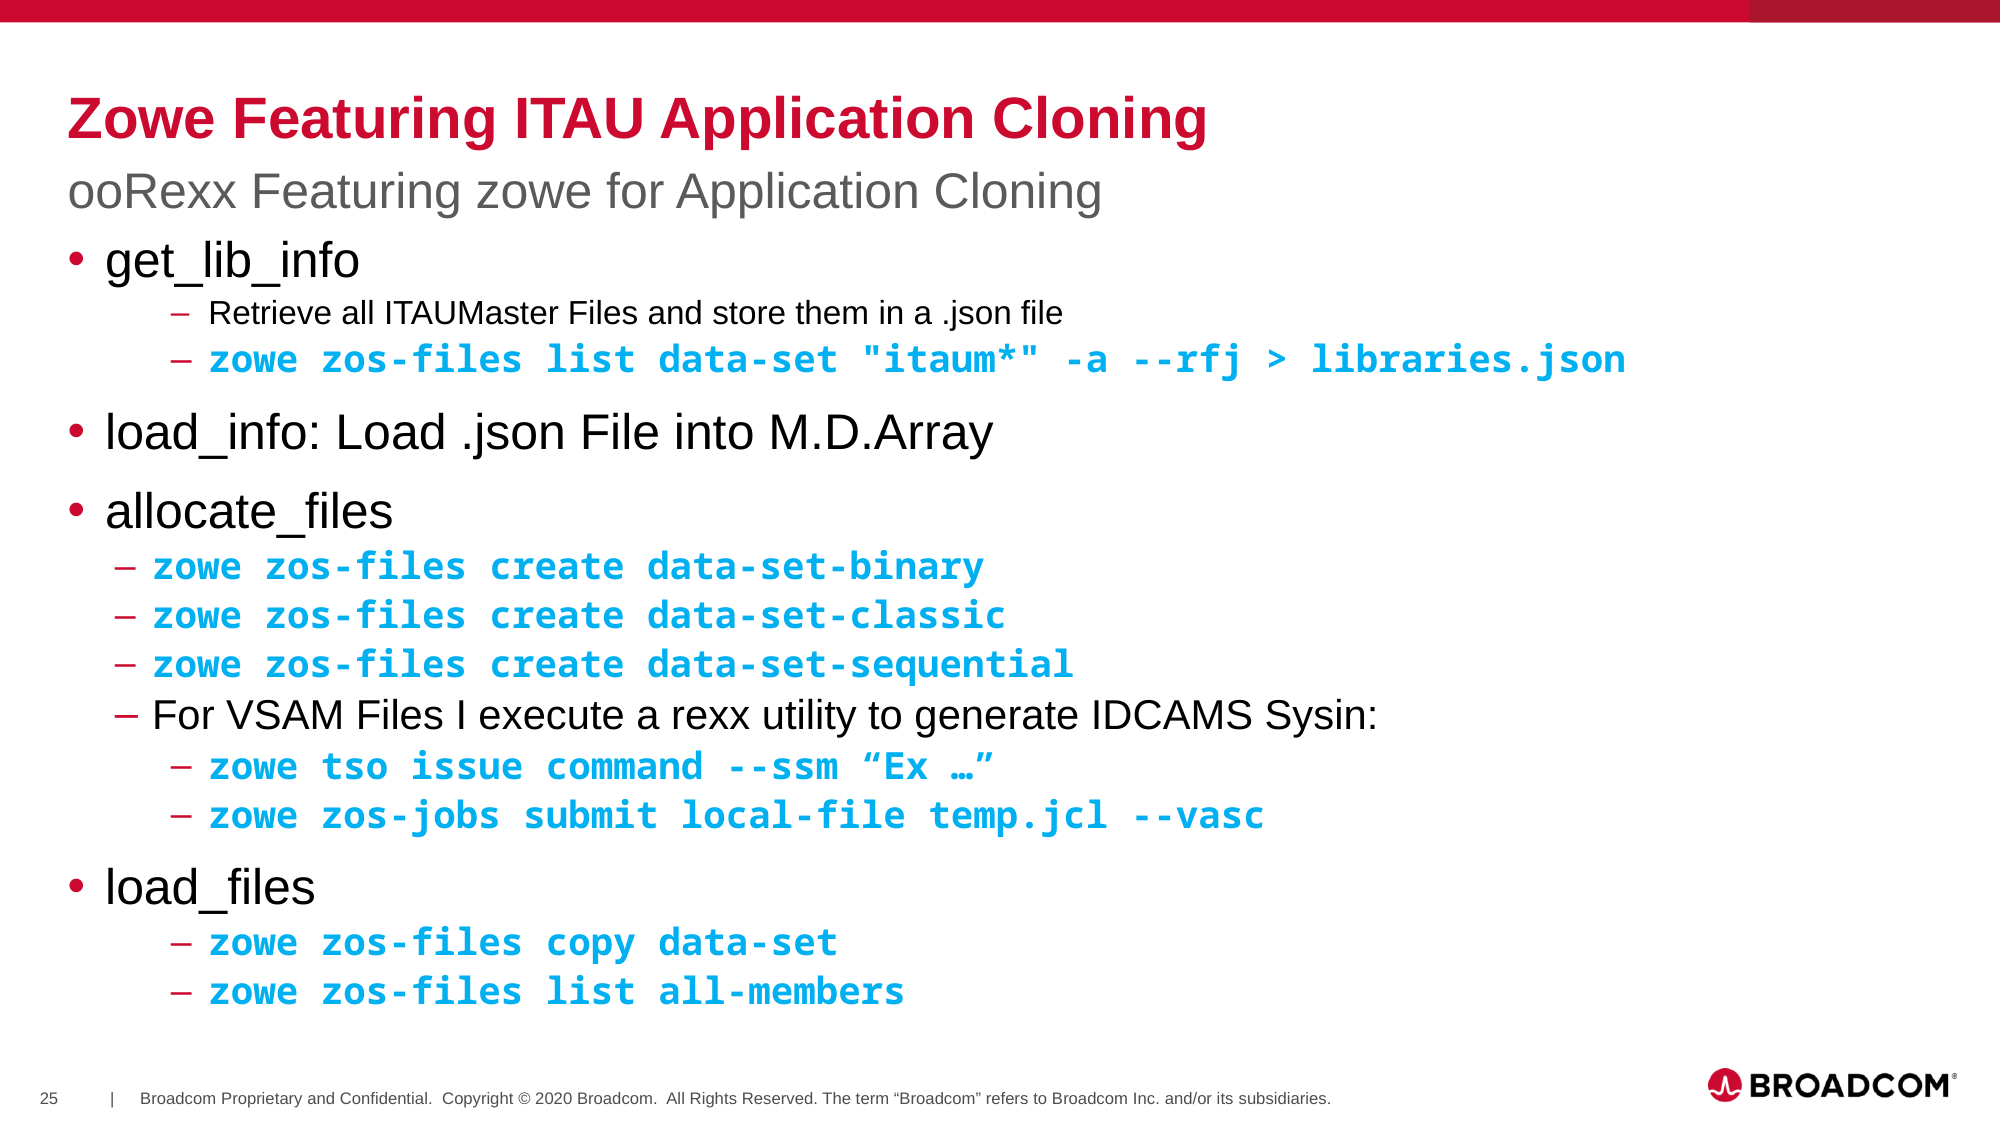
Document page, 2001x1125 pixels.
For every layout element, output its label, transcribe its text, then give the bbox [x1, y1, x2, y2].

list get_lib_info Retrieve all ITAUMaster Files and store them in a .json file zowe zos-files list data-set "itaum*" -a --rfj > libraries.json load_info: Load .json File into M.D.Array allocate_files zowe zos-files create data-set-binary zowe zos-files create data-set-classic zowe zos-files create data-set-sequential For VSAM Files I execute a rexx utility to generate IDCAMS Sysin: zowe tso issue command --ssm “Ex …” zowe zos-jobs submit local-file temp.jcl --vasc load_files zowe zos-files copy data-set zowe zos-files list all-members [67, 234, 1875, 1125]
list ooRexx Featuring zowe for Application Cloning [67, 164, 1933, 220]
title Zowe Featuring ITAU Application Cloning [67, 90, 1933, 151]
picture [1875, 1068, 1957, 1102]
